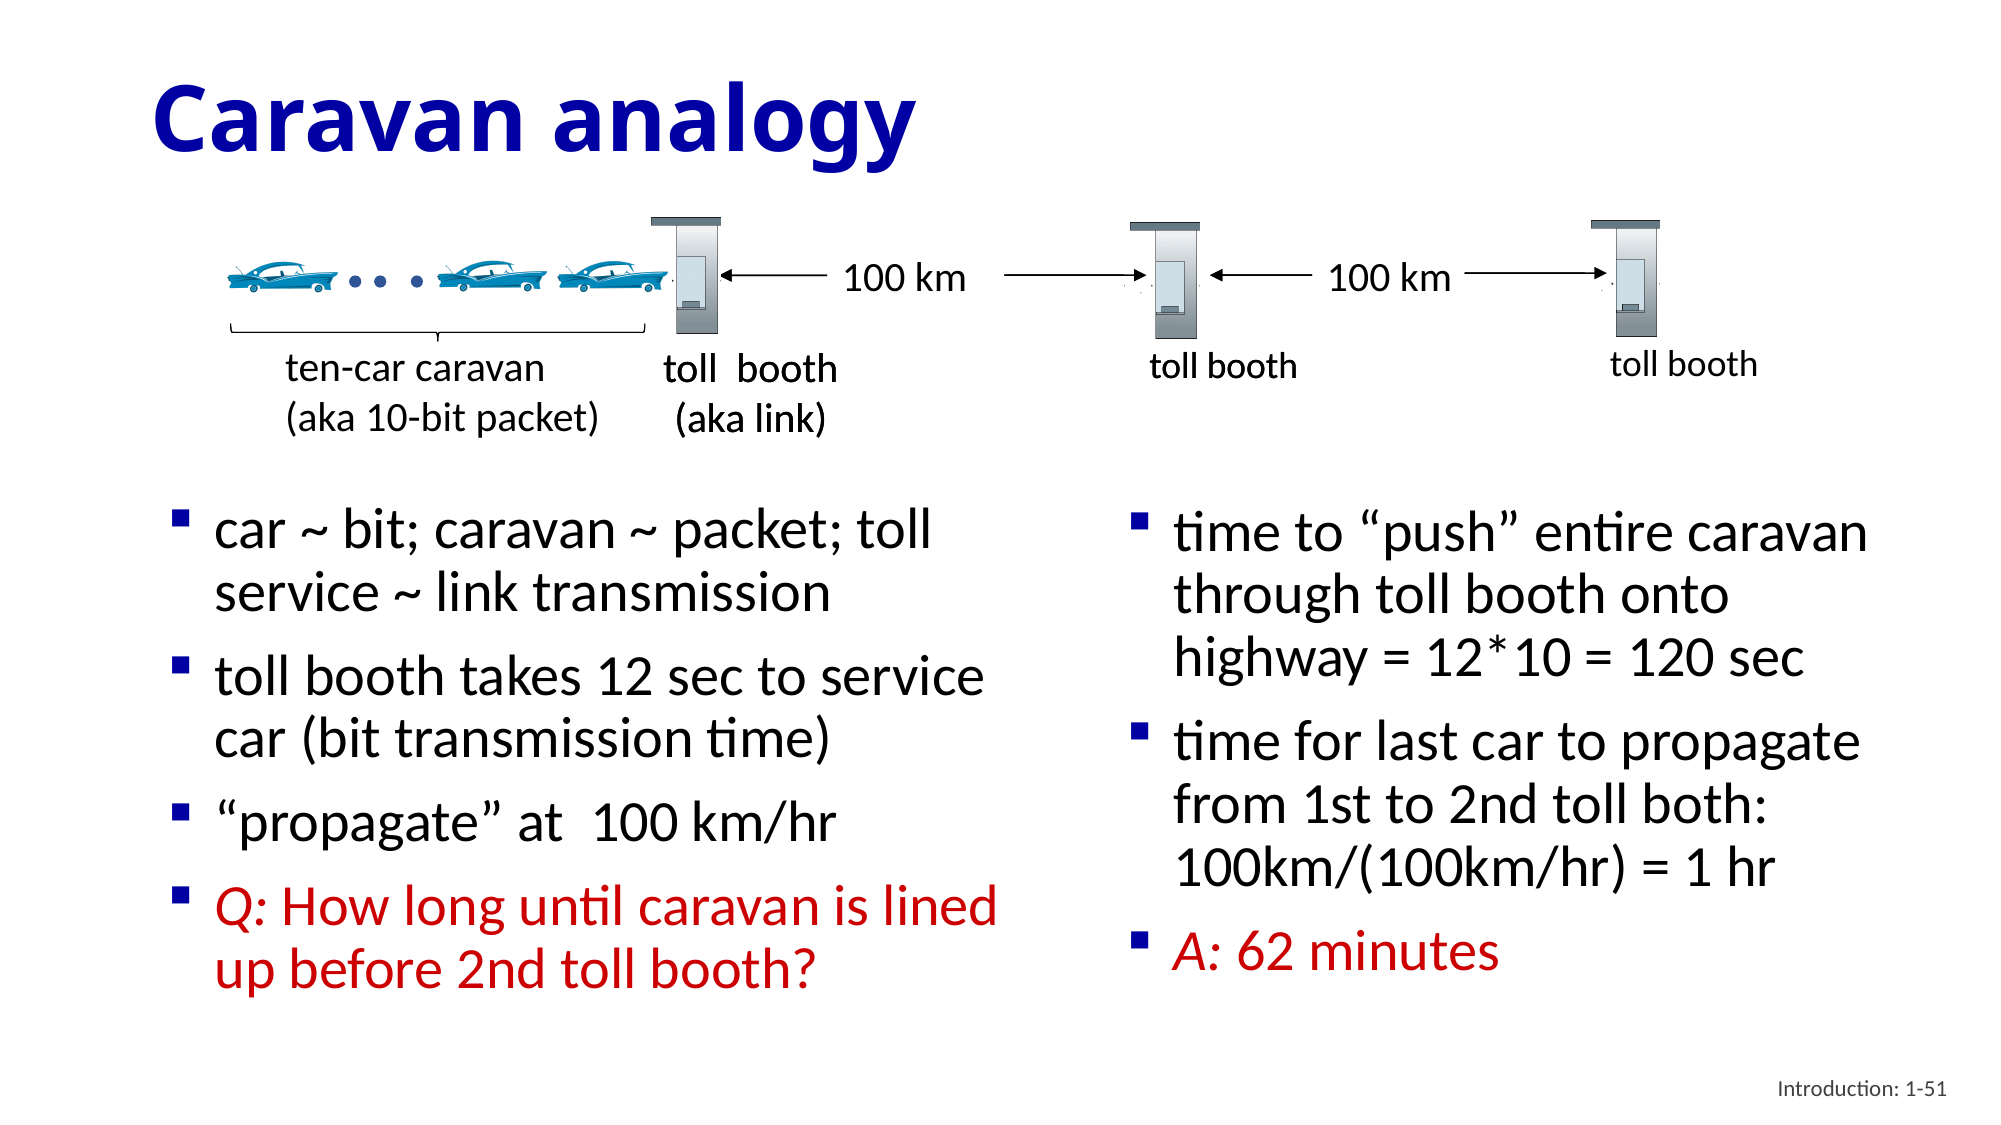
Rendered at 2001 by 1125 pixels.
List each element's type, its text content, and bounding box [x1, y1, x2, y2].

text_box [558, 224, 944, 450]
slide_number Introduction: 1-51 [1512, 1056, 1963, 1117]
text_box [1584, 212, 1660, 341]
title Caravan analogy [135, 47, 1861, 195]
text_box [355, 275, 362, 288]
text_box [374, 275, 387, 288]
picture [420, 227, 685, 326]
text_box 100 km [944, 242, 1005, 308]
text_box 100 km [1399, 242, 1490, 308]
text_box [644, 210, 721, 338]
text_box car ~ bit; caravan ~ packet; toll service ~ link transmission toll booth takes 12 sec to service car (bit transmission time) “propagate” at 100 km/hr Q: How long until caravan is lined up before 2nd toll booth? [152, 490, 1035, 1036]
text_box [1509, 222, 1859, 392]
text_box time to “push” entire caravan through toll booth onto highway = 12*10 = 120 sec time for last car to propagate from 1st to 2nd toll both: 100km/(100km/hr) = 1 hr A: 62 minutes [1111, 493, 1912, 1046]
text_box [410, 275, 420, 288]
text_box ten-car caravan (aka 10-bit packet) [270, 333, 558, 448]
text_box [1049, 224, 1399, 394]
picture [210, 228, 355, 326]
text_box [230, 323, 558, 342]
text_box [1124, 214, 1200, 343]
